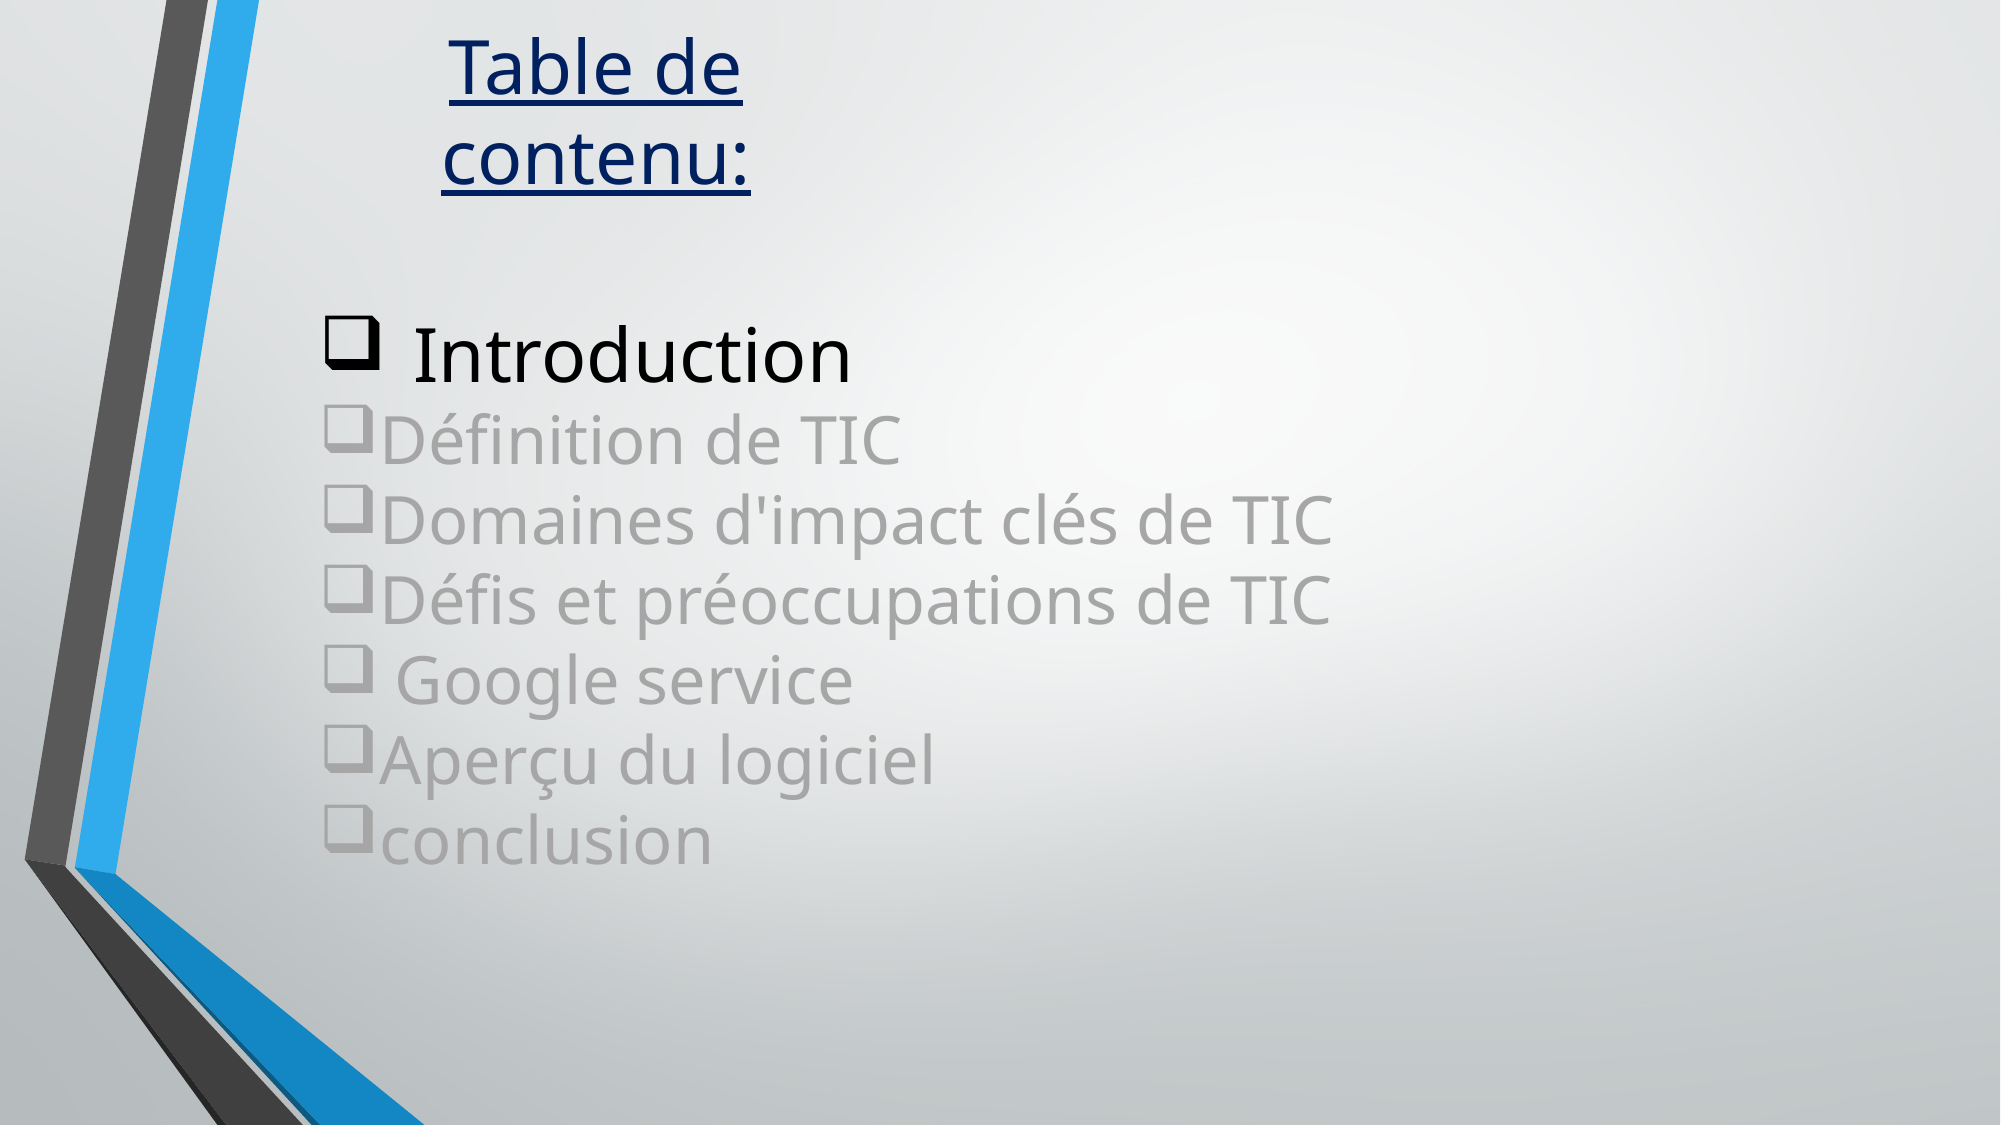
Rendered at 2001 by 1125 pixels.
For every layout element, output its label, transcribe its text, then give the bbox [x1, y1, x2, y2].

text_box Introduction Définition de TIC Domaines d'impact clés de TIC Défis et préoccupations de TIC Google service Aperçu du logiciel conclusion [304, 300, 1762, 886]
title Table de contenu: [286, 10, 905, 209]
